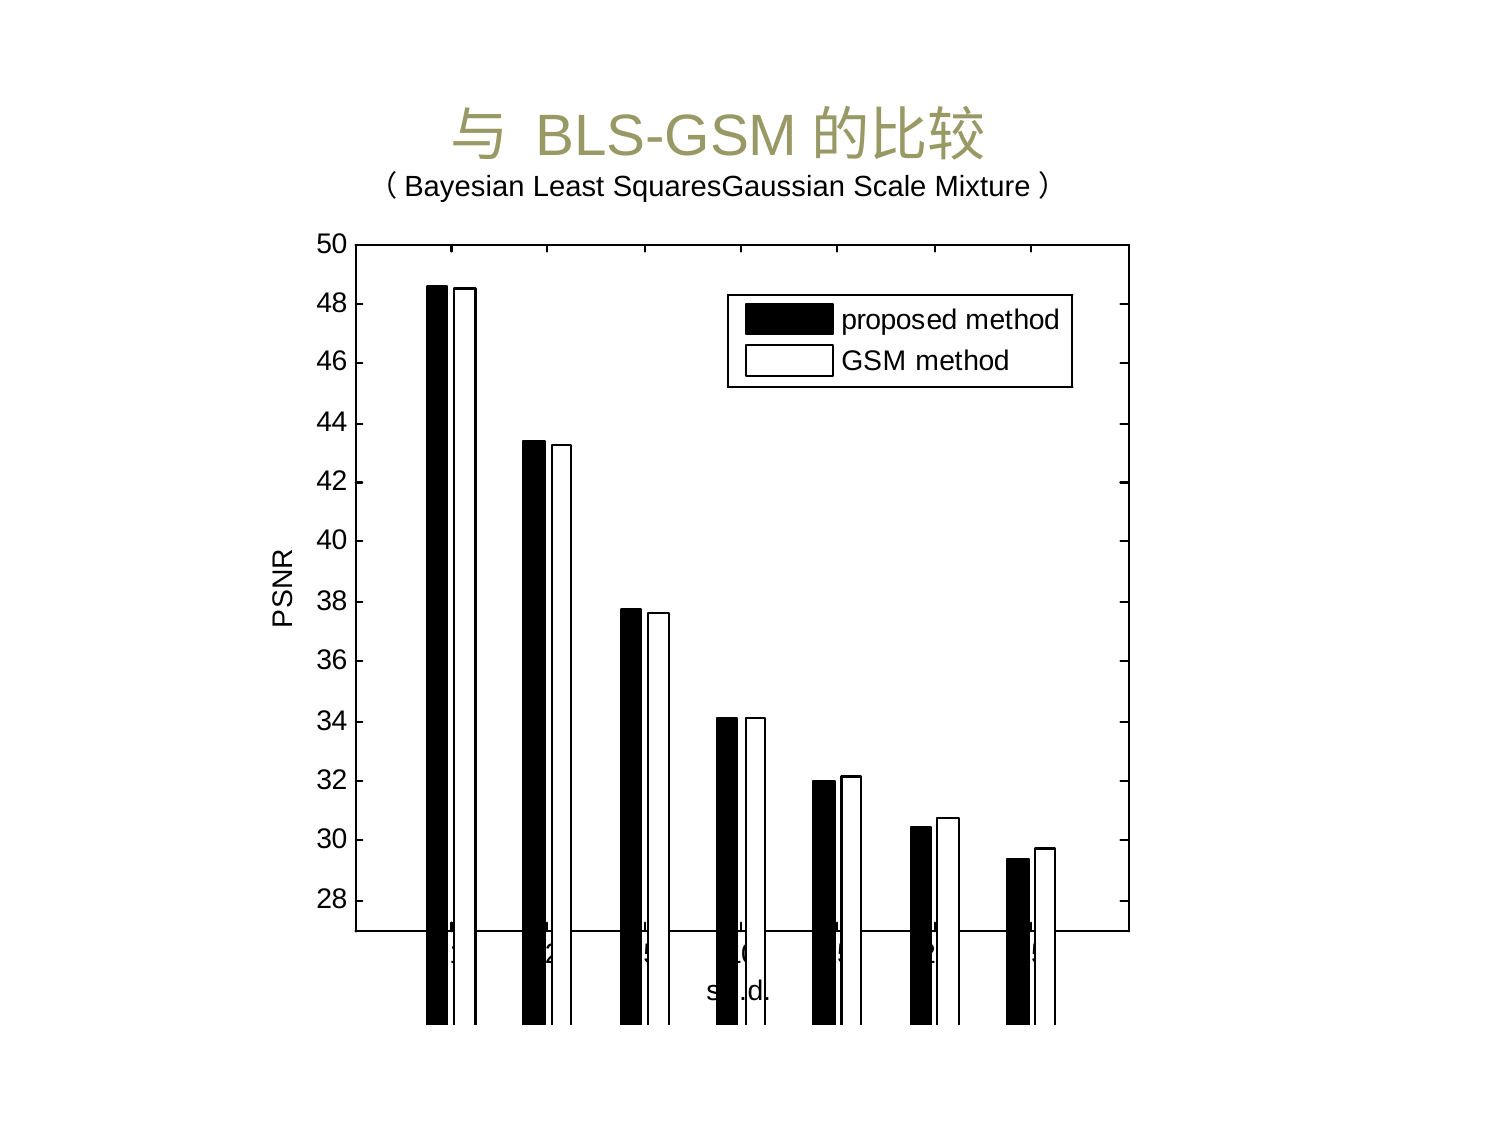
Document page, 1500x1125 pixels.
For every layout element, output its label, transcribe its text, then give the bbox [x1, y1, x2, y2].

text_box 与 BLS-GSM的比较 （Bayesian Least SquaresGaussian Scale Mixture） [353, 89, 1083, 180]
picture [224, 181, 1226, 1026]
